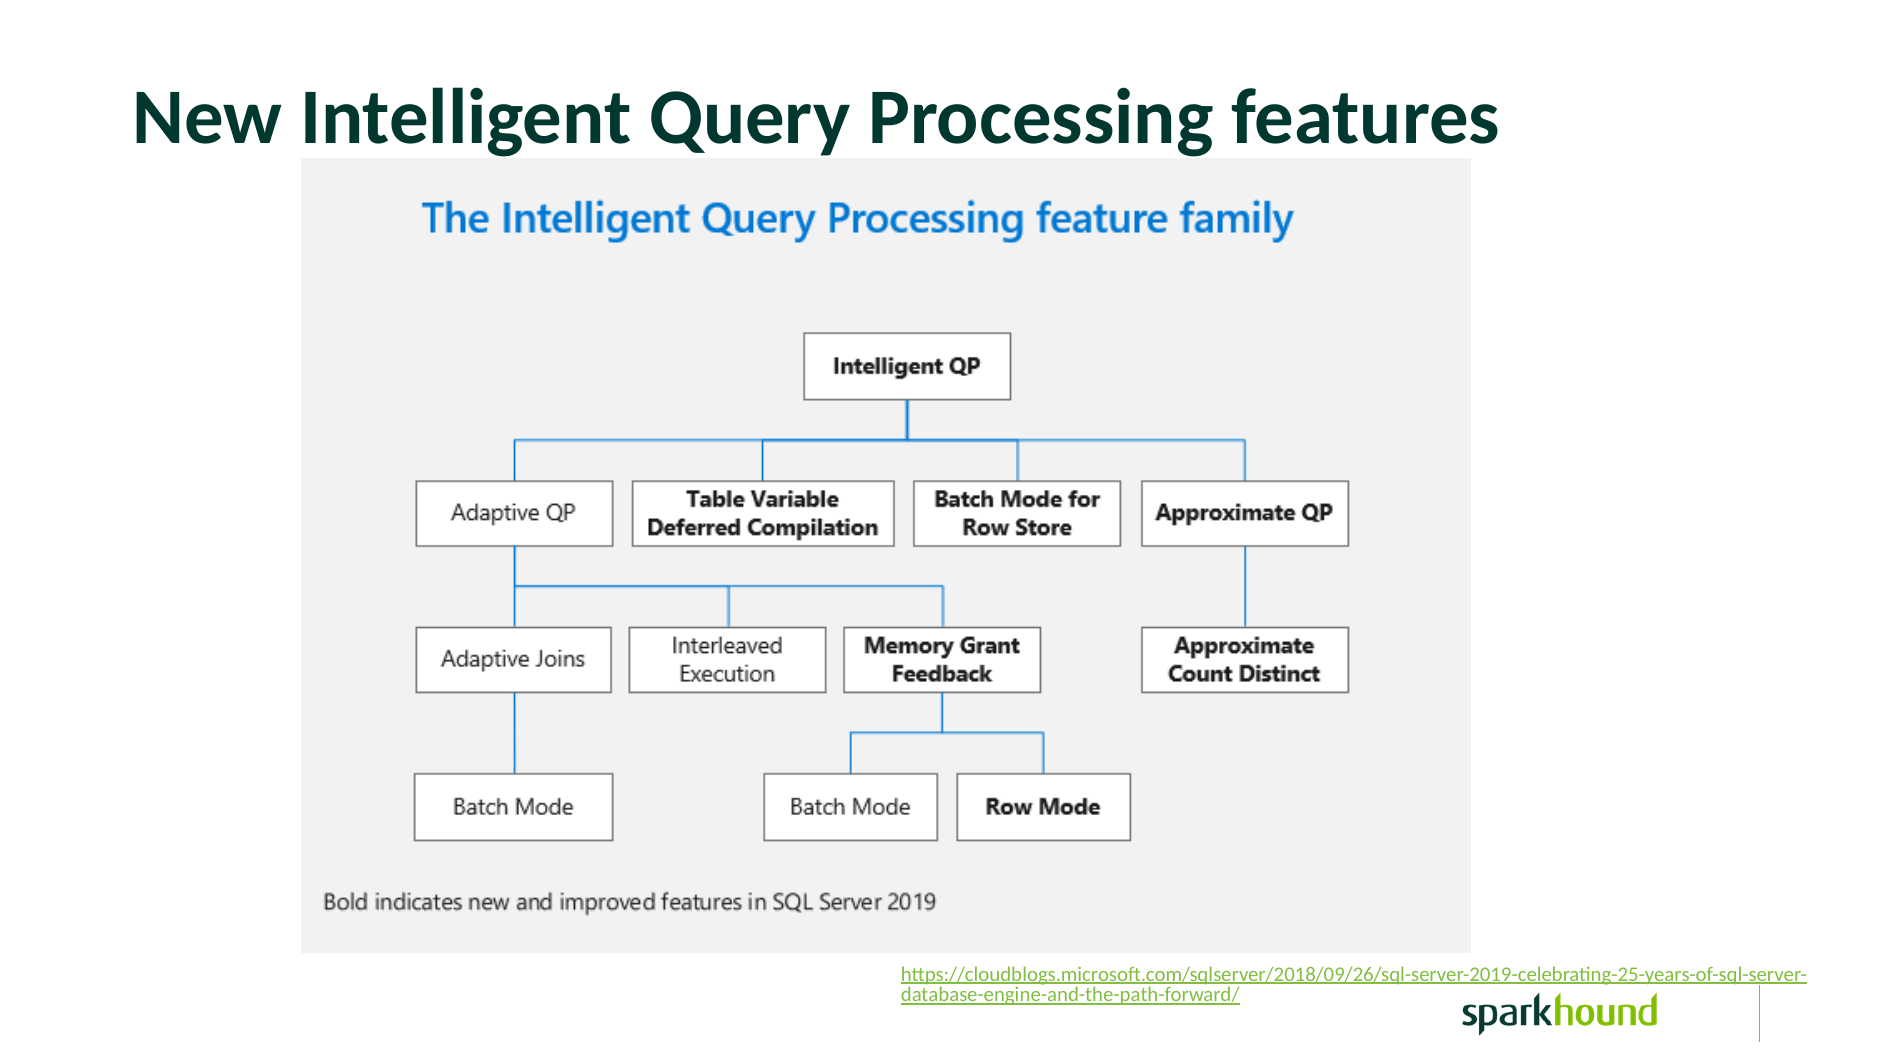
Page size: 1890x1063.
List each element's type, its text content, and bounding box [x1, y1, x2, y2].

picture [1461, 993, 1658, 1036]
title New Intelligent Query Processing features [117, 59, 1890, 178]
picture [301, 158, 1471, 953]
text_box https://cloudblogs.microsoft.com/sqlserver/2018/09/26/sql-server-2019-celebrating-25-years-of-sql-server-database-engine-and-the-path-forward/ [886, 952, 1831, 993]
